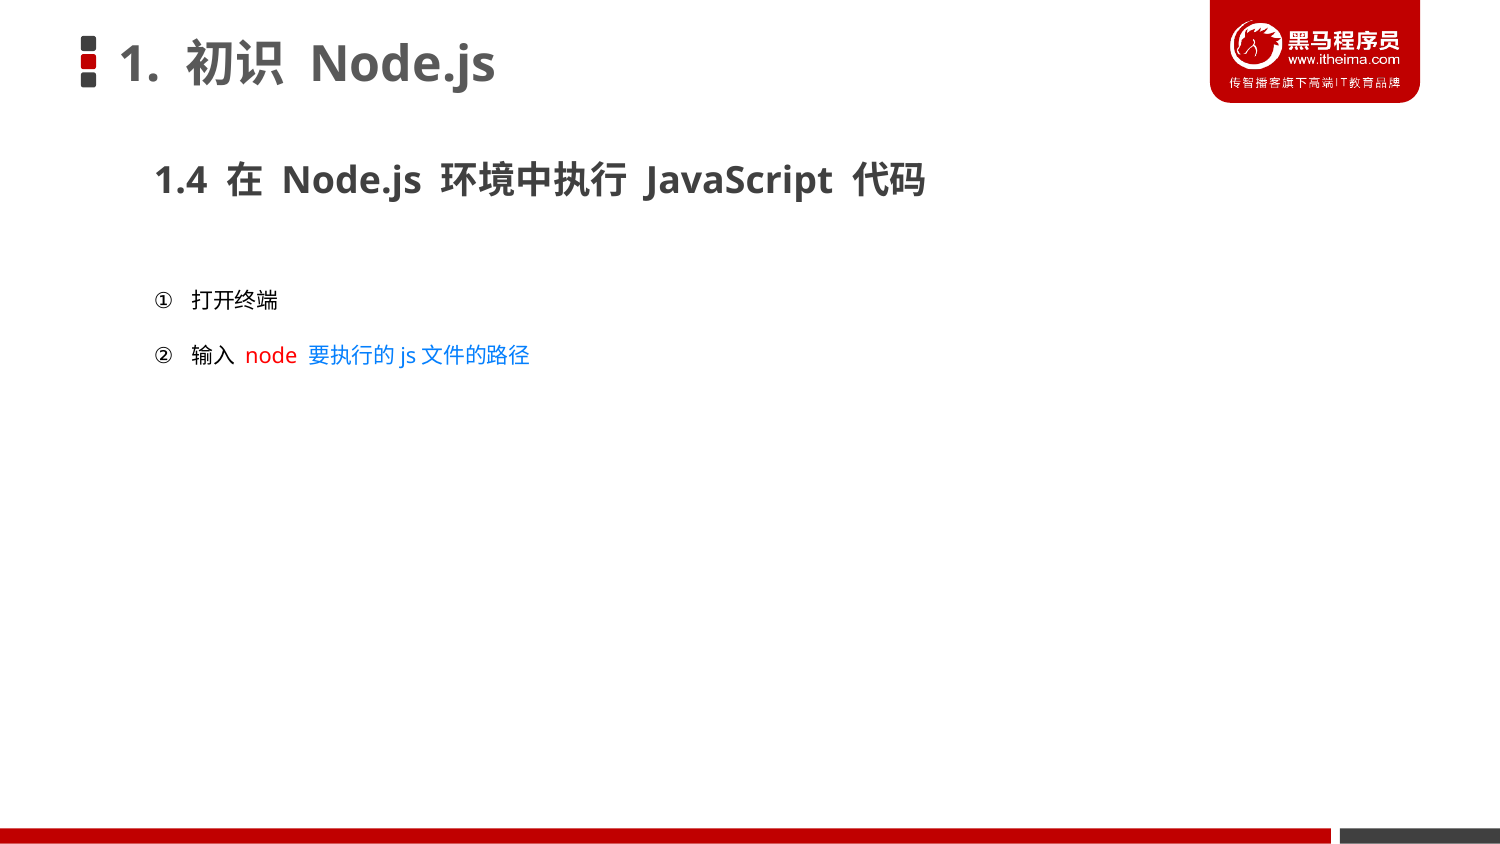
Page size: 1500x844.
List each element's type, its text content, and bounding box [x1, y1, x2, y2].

title 1. 初识 Node.js [103, 0, 1209, 130]
list 1.4 在 Node.js 环境中执行 JavaScript 代码 [139, 153, 1209, 243]
list 打开终端 输入 node 要执行的js文件的路径 [139, 265, 1342, 730]
picture [1211, 11, 1419, 97]
